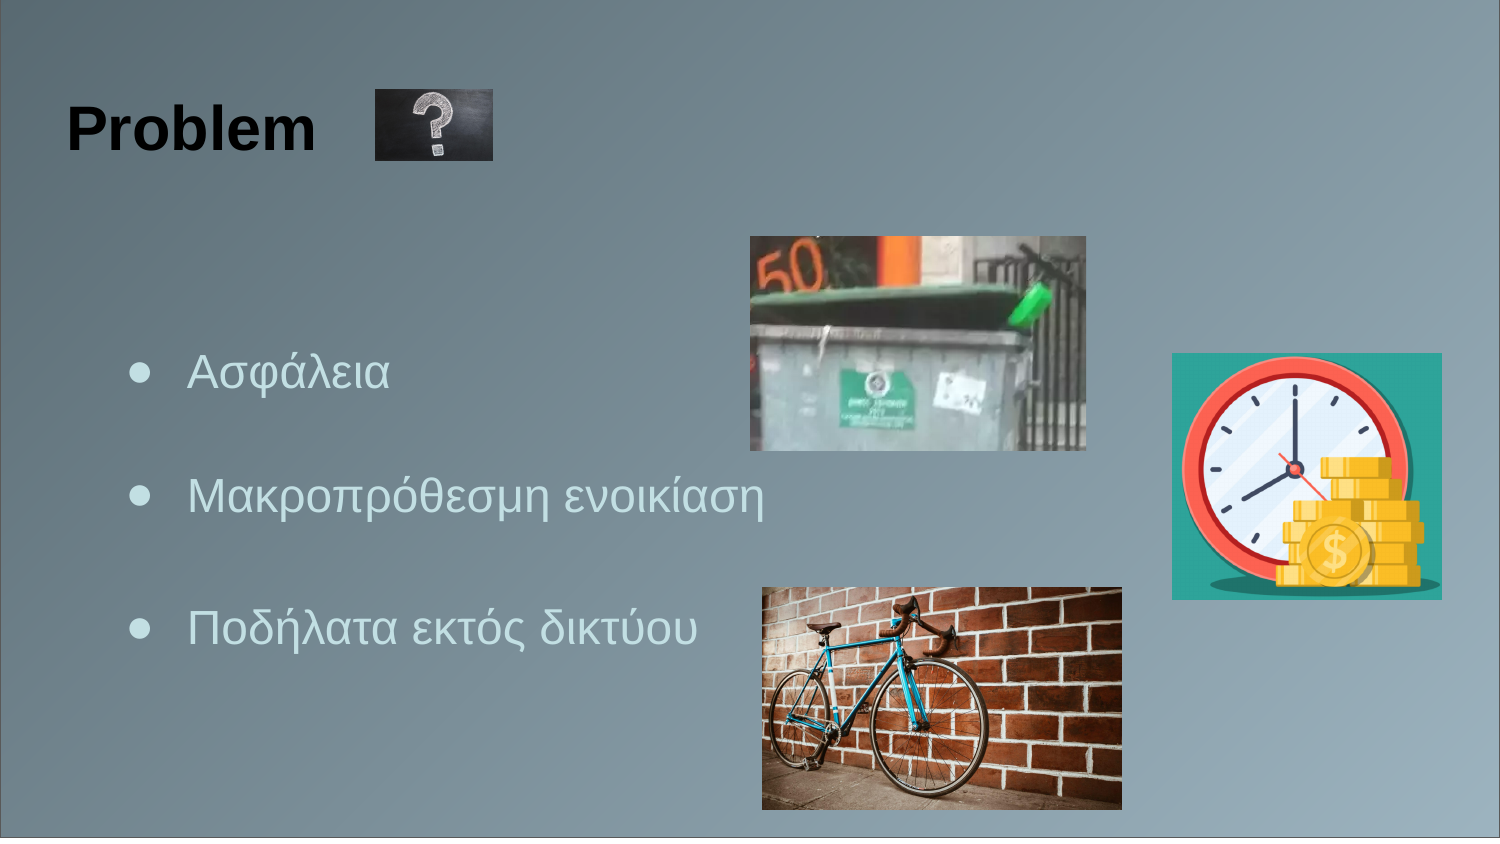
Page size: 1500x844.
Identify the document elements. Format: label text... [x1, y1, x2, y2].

list Ασφάλεια Μακροπρόθεσμη ενοικίαση Ποδήλατα εκτός δικτύου [96, 317, 890, 711]
text_box [0, 0, 1500, 838]
picture [749, 236, 1087, 451]
picture [762, 587, 1122, 810]
picture [375, 89, 494, 162]
picture [1171, 352, 1442, 600]
title Problem [51, 72, 366, 167]
